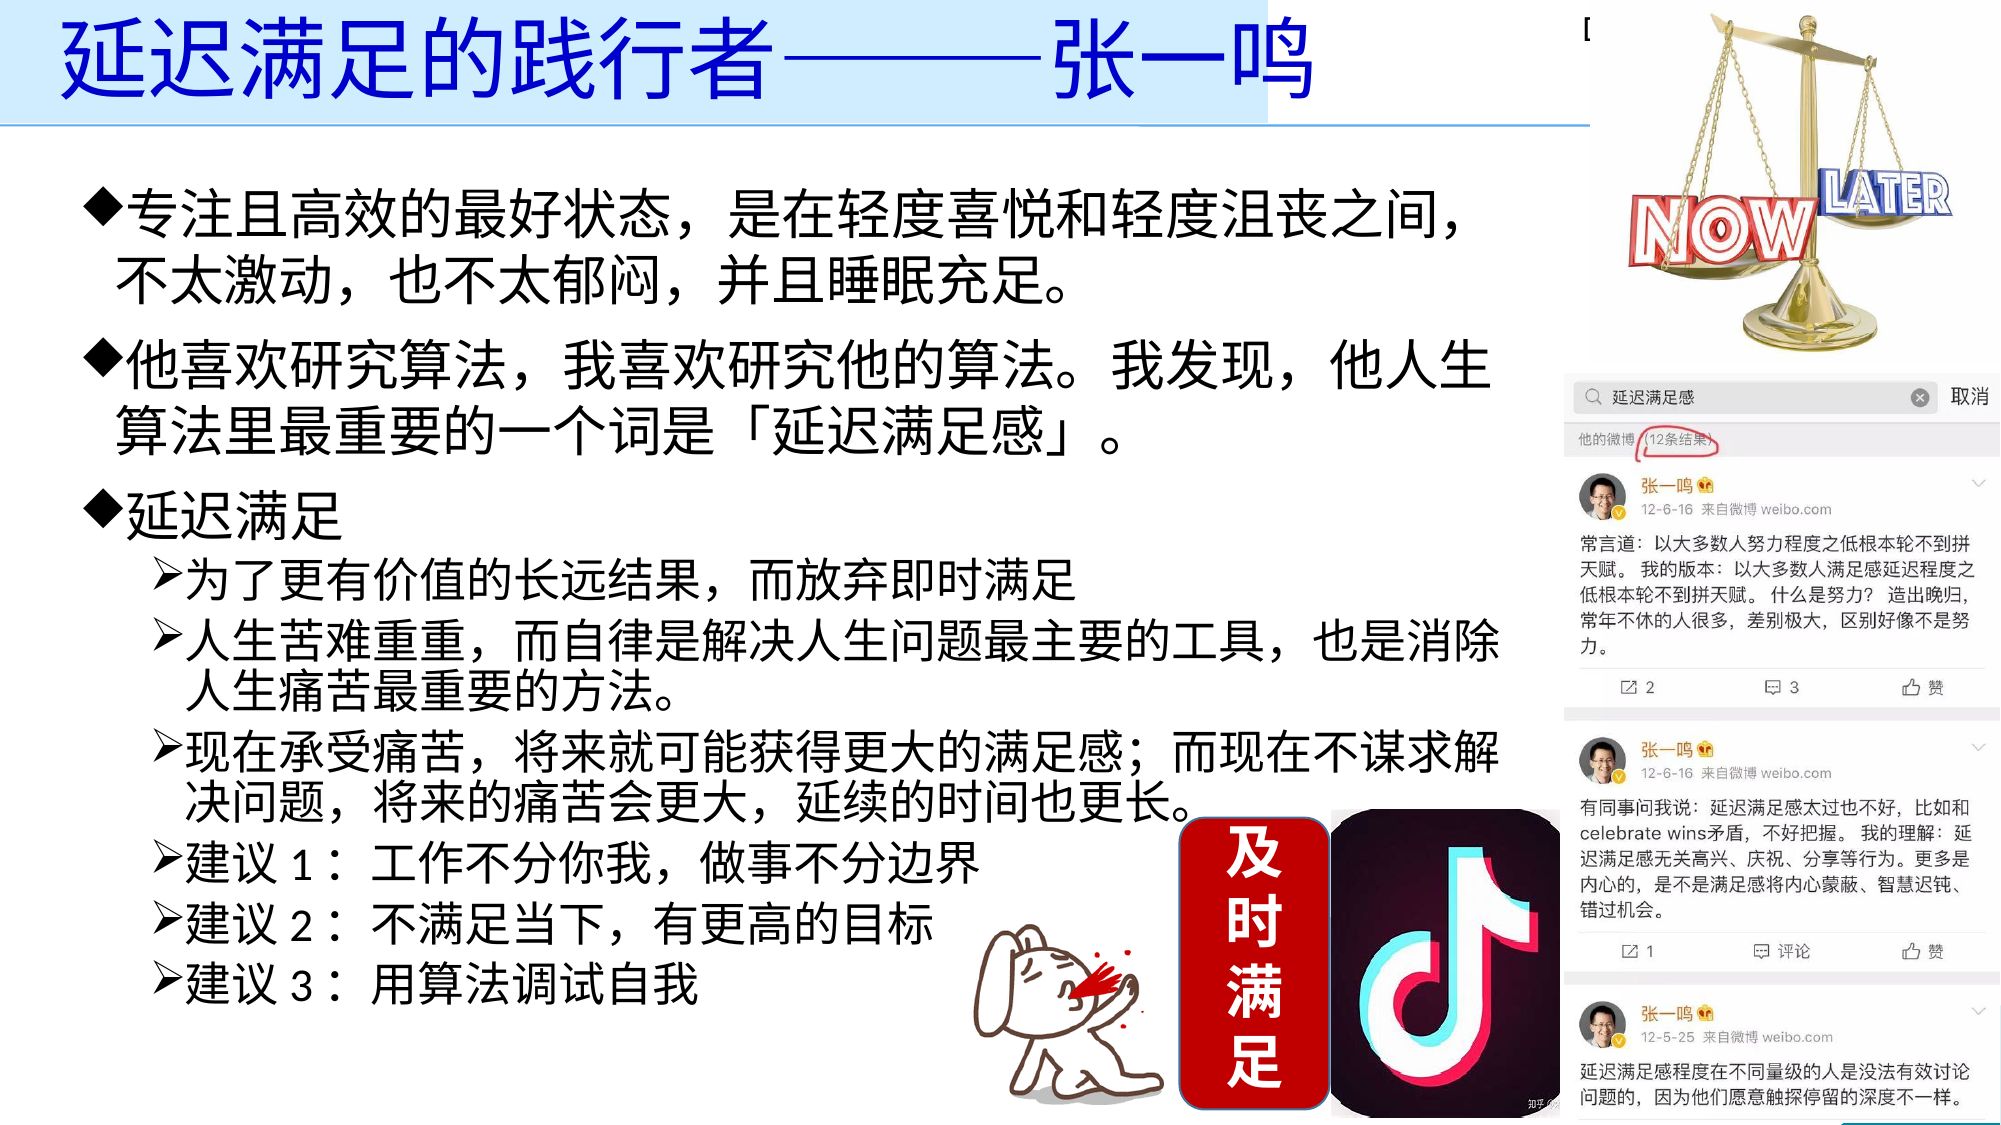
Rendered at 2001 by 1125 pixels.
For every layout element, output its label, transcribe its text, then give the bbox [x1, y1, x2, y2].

text_box 及时满足 [1178, 816, 1331, 1111]
picture [1331, 809, 1560, 1118]
title 延迟满足的践行者———张一鸣 [43, 7, 1590, 121]
picture [1564, 373, 2001, 1123]
picture [1590, 0, 2000, 364]
picture [950, 891, 1175, 1116]
list 专注且高效的最好状态，是在轻度喜悦和轻度沮丧之间，不太激动，也不太郁闷，并且睡眠充足。 他喜欢研究算法，我喜欢研究他的算法。我发现，他人生算法里最重要的一个词是「延迟满足感」。 延迟满足 为了更有价值的长远结果，而放弃即时满足 人生苦难重重，而自律是解决人生问题最主要的工具，也是消除人生痛苦最重要的方法。 现在承受痛苦，将来就可能获得更大的满足感；而现在不谋求解决问题，将来的痛苦会更大，延续的时间也更长。 建议1：工作不分你我，做事不分边界 建议2：不满足当下，有更高的目标 建议3：用算法调试自我 [64, 172, 1518, 1025]
